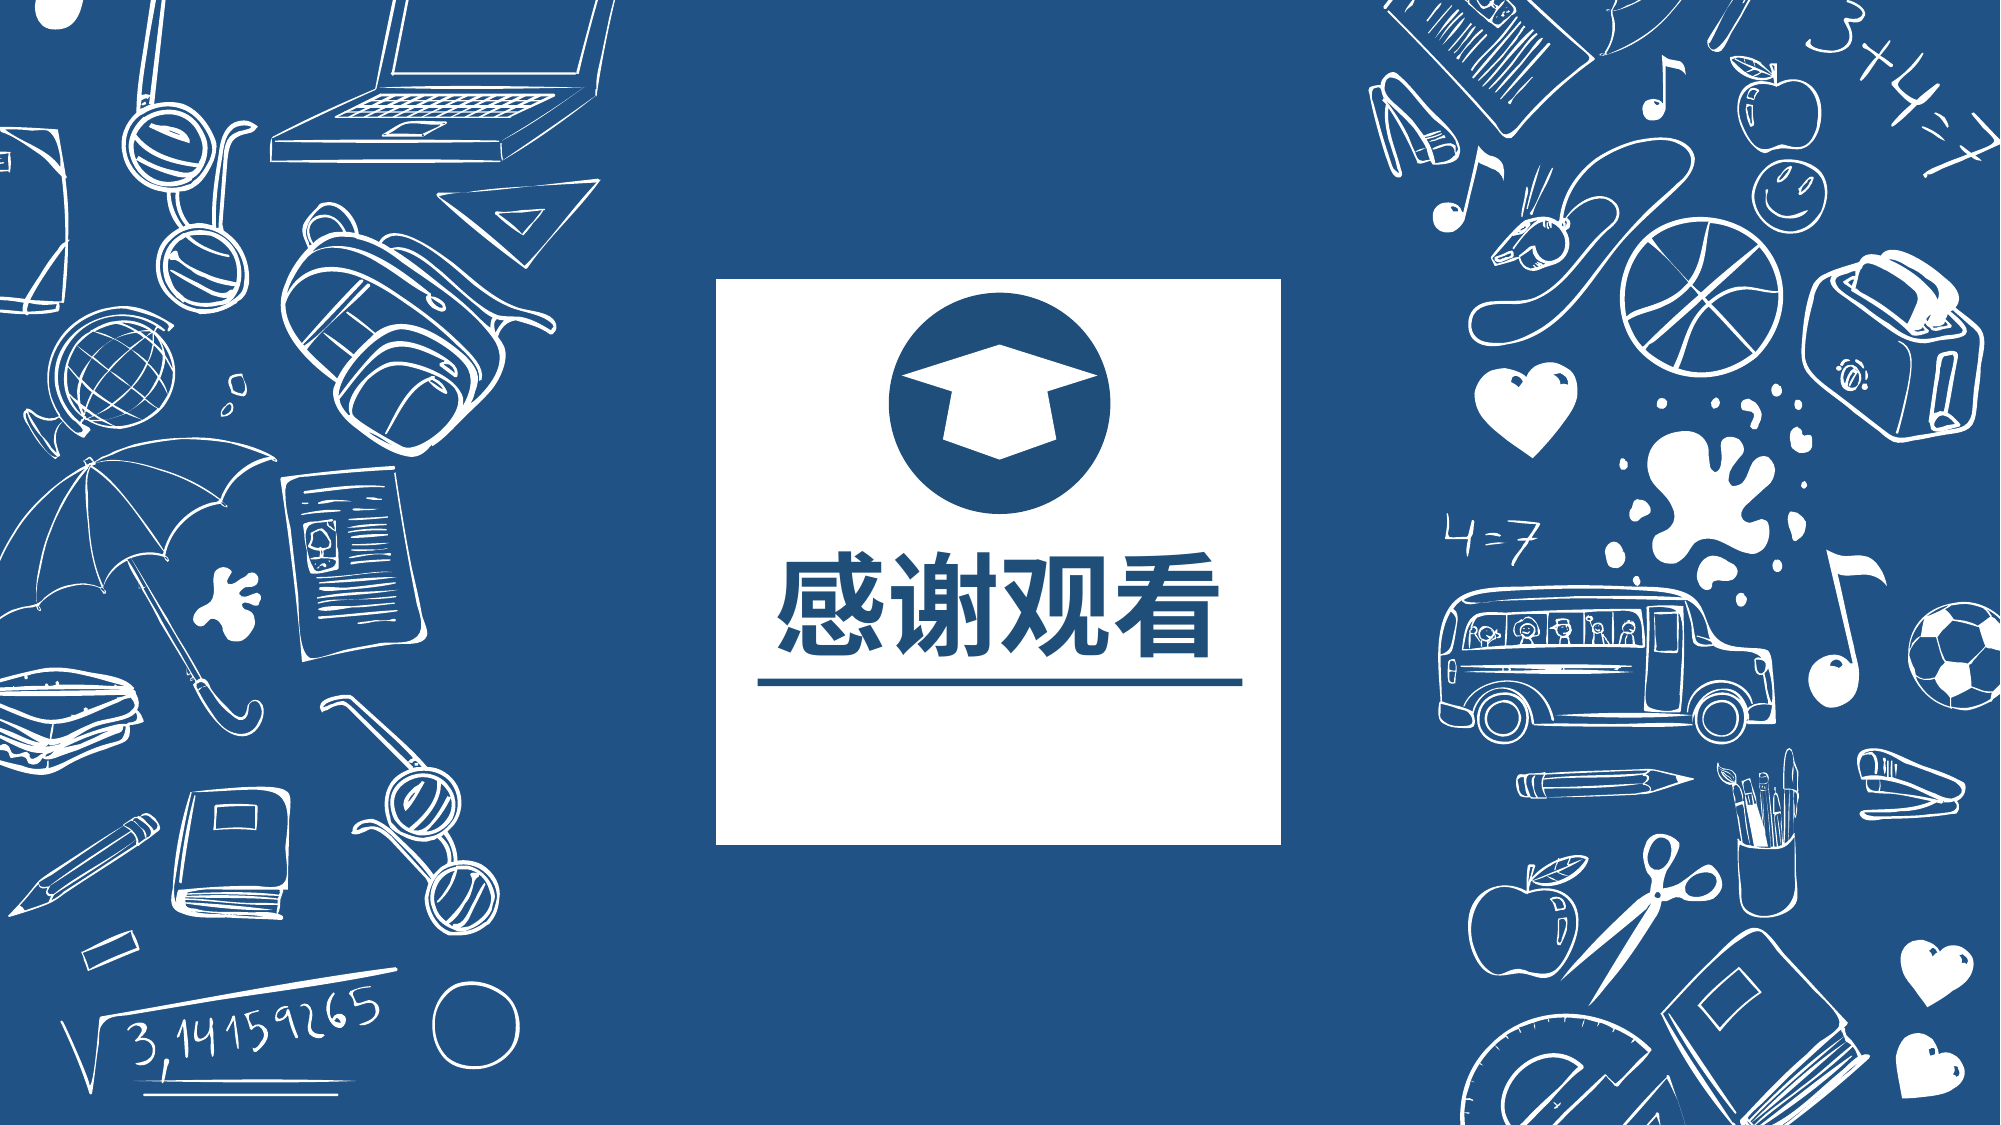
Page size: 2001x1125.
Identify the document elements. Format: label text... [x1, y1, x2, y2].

text_box [1464, 0, 1517, 29]
text_box [1599, 0, 1682, 56]
text_box [1521, 186, 1529, 218]
text_box [501, 95, 597, 162]
text_box [1900, 939, 1974, 1008]
text_box [347, 528, 387, 533]
text_box [1840, 359, 1851, 366]
text_box [1746, 87, 1760, 101]
text_box [280, 202, 557, 457]
text_box [1647, 431, 1776, 564]
text_box [316, 571, 392, 579]
text_box [317, 596, 397, 604]
text_box [128, 109, 208, 187]
text_box [1470, 16, 1518, 72]
text_box [1894, 763, 1898, 778]
text_box [1696, 555, 1738, 590]
text_box [1447, 22, 1473, 51]
text_box [351, 548, 388, 552]
text_box [1928, 350, 1961, 432]
text_box [1434, 9, 1460, 38]
text_box [148, 123, 190, 144]
text_box [432, 981, 520, 1070]
text_box [403, 780, 425, 812]
text_box [1461, 608, 1646, 651]
text_box [357, 618, 396, 624]
text_box [1776, 165, 1793, 183]
text_box [317, 499, 352, 504]
text_box [0, 126, 70, 316]
text_box [1604, 541, 1626, 569]
text_box [1553, 1102, 1561, 1109]
text_box [384, 376, 448, 435]
text_box [1642, 54, 1686, 121]
text_box [1526, 164, 1541, 209]
text_box [213, 803, 258, 831]
text_box [430, 865, 495, 932]
text_box [1629, 499, 1651, 522]
text_box [595, 0, 616, 95]
text_box [162, 230, 242, 307]
text_box [317, 589, 399, 599]
text_box [1460, 664, 1633, 674]
text_box [220, 402, 234, 417]
text_box [1668, 1013, 1737, 1114]
text_box [1697, 966, 1762, 1032]
text_box [1772, 559, 1783, 573]
text_box [1507, 520, 1541, 566]
text_box [301, 509, 341, 516]
text_box [1442, 17, 1465, 45]
text_box [1789, 426, 1813, 454]
text_box [1735, 592, 1747, 607]
text_box [1461, 33, 1488, 63]
text_box [1474, 362, 1578, 459]
text_box [1745, 103, 1755, 127]
text_box [280, 465, 428, 663]
text_box [1702, 699, 1739, 737]
text_box [1765, 189, 1808, 219]
text_box [1643, 605, 1685, 713]
text_box [7, 813, 161, 917]
text_box [228, 373, 247, 397]
text_box [1426, 2, 1442, 22]
text_box [1622, 1074, 1677, 1125]
text_box [226, 1015, 239, 1050]
text_box [1383, 0, 1393, 9]
text_box [272, 88, 376, 139]
text_box [143, 1093, 339, 1097]
text_box [345, 105, 357, 111]
text_box [757, 678, 1243, 687]
text_box [508, 108, 530, 117]
text_box [1468, 855, 1589, 979]
text_box [1660, 927, 1871, 1125]
text_box [530, 93, 556, 107]
text_box [1556, 917, 1568, 946]
text_box [23, 306, 176, 460]
text_box [1477, 692, 1529, 745]
text_box [1453, 26, 1476, 54]
text_box [379, 93, 555, 97]
text_box [171, 786, 291, 921]
text_box [351, 542, 390, 546]
text_box [0, 151, 11, 173]
text_box [436, 178, 601, 269]
text_box [244, 1010, 268, 1052]
text_box [275, 1006, 299, 1039]
text_box [194, 1017, 215, 1057]
text_box [347, 523, 387, 528]
text_box [1368, 72, 1461, 178]
text_box [319, 694, 500, 936]
text_box [1508, 76, 1534, 105]
text_box [269, 137, 273, 163]
text_box [193, 567, 261, 642]
text_box [179, 795, 196, 884]
text_box [1619, 458, 1628, 470]
text_box [357, 93, 380, 105]
text_box [348, 986, 380, 1026]
text_box [1895, 340, 1912, 434]
text_box [300, 1003, 325, 1039]
text_box [1895, 1033, 1965, 1099]
text_box [271, 159, 501, 163]
text_box [1500, 1053, 1584, 1125]
text_box [1861, 383, 1868, 390]
text_box [1494, 37, 1543, 93]
text_box [60, 967, 398, 1095]
text_box [375, 0, 397, 90]
text_box [1707, 0, 1751, 53]
text_box [275, 139, 500, 143]
text_box [1485, 532, 1502, 537]
text_box [1516, 768, 1695, 799]
text_box [1934, 112, 1949, 128]
text_box [318, 577, 397, 584]
text_box [1438, 585, 1776, 745]
text_box [1468, 137, 1695, 347]
text_box [1432, 145, 1505, 233]
text_box [1711, 397, 1720, 409]
text_box [713, 276, 1284, 848]
text_box [176, 1019, 189, 1058]
text_box [381, 120, 448, 137]
text_box [379, 85, 583, 89]
text_box [127, 1022, 156, 1066]
text_box [1801, 480, 1808, 489]
text_box [466, 186, 533, 193]
text_box [1716, 748, 1799, 918]
text_box [326, 992, 347, 1028]
text_box [164, 1079, 357, 1083]
text_box [1404, 0, 1415, 13]
text_box [1438, 12, 1464, 41]
text_box [1632, 575, 1641, 586]
text_box [1456, 29, 1484, 60]
text_box [1801, 249, 1985, 443]
text_box [348, 516, 388, 521]
text_box [1485, 542, 1506, 546]
text_box [1798, 176, 1814, 196]
text_box [1482, 29, 1535, 87]
text_box [888, 292, 1111, 515]
text_box 感谢观看 [759, 527, 1240, 678]
text_box [1857, 748, 1966, 821]
text_box [1882, 757, 1886, 775]
text_box [0, 437, 278, 737]
text_box [348, 553, 392, 559]
text_box [1646, 1112, 1661, 1125]
text_box [1787, 511, 1806, 542]
text_box [1472, 21, 1522, 79]
text_box [1730, 55, 1822, 154]
text_box [350, 559, 391, 565]
text_box [1908, 601, 2000, 711]
text_box [121, 0, 258, 315]
text_box [319, 582, 396, 591]
text_box [350, 534, 388, 538]
text_box [1444, 513, 1475, 557]
text_box [1500, 42, 1551, 100]
text_box [1488, 33, 1538, 90]
text_box [1463, 680, 1555, 721]
text_box [901, 344, 1098, 460]
text_box [1478, 25, 1526, 82]
text_box [334, 111, 346, 118]
text_box [1771, 383, 1782, 397]
text_box [1549, 896, 1566, 912]
text_box [1855, 359, 1865, 369]
text_box [1656, 398, 1668, 409]
text_box [1387, 0, 1595, 139]
text_box [303, 518, 339, 574]
text_box [1460, 1013, 1652, 1125]
text_box [1921, 126, 1945, 141]
text_box [1686, 679, 1753, 713]
text_box [1529, 167, 1554, 216]
text_box [303, 485, 386, 494]
text_box [318, 602, 396, 611]
text_box [1859, 40, 1893, 81]
text_box [318, 610, 398, 619]
text_box [576, 0, 598, 75]
text_box [161, 1058, 170, 1084]
text_box [390, 773, 456, 836]
text_box [1429, 135, 1446, 142]
text_box [1560, 833, 1723, 1007]
text_box [1808, 549, 1887, 708]
text_box [494, 208, 545, 236]
text_box [1494, 250, 1514, 263]
text_box [1794, 399, 1803, 411]
text_box [0, 667, 144, 775]
text_box [1740, 398, 1762, 430]
text_box [1840, 364, 1862, 392]
text_box [500, 143, 504, 160]
text_box [1484, 699, 1522, 737]
text_box [1619, 216, 1784, 378]
text_box [1891, 52, 1940, 127]
text_box [1923, 112, 2000, 179]
text_box [1805, 0, 1866, 53]
text_box [1751, 159, 1828, 234]
text_box [391, 0, 409, 72]
text_box [1447, 659, 1457, 684]
text_box [34, 0, 84, 30]
text_box [81, 930, 140, 972]
